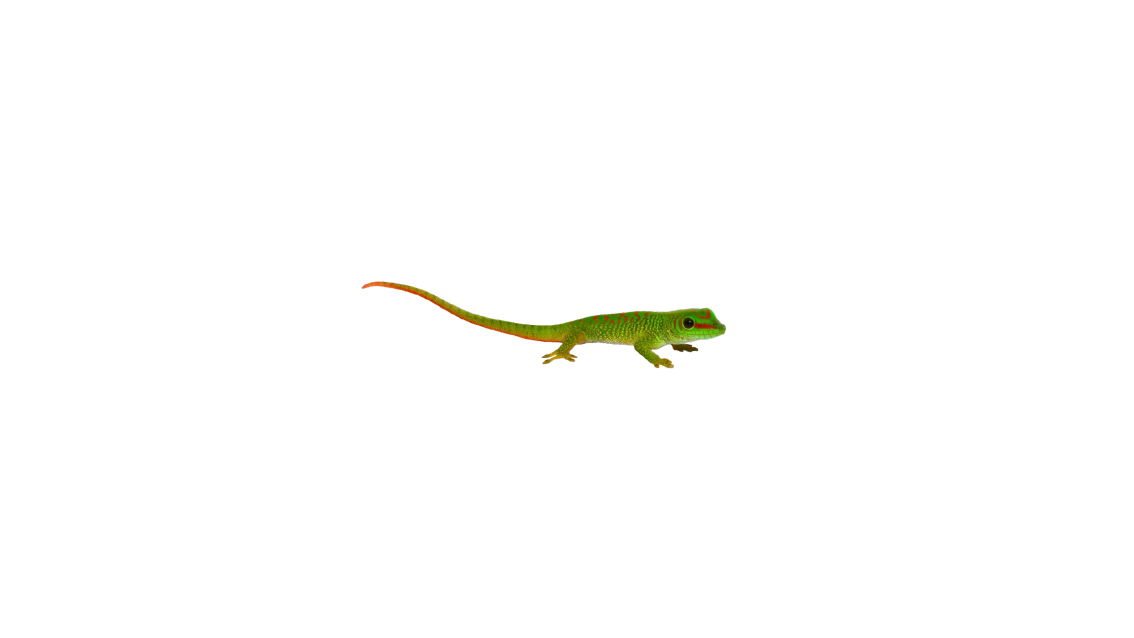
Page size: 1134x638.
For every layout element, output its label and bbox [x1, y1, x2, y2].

picture [354, 134, 735, 515]
